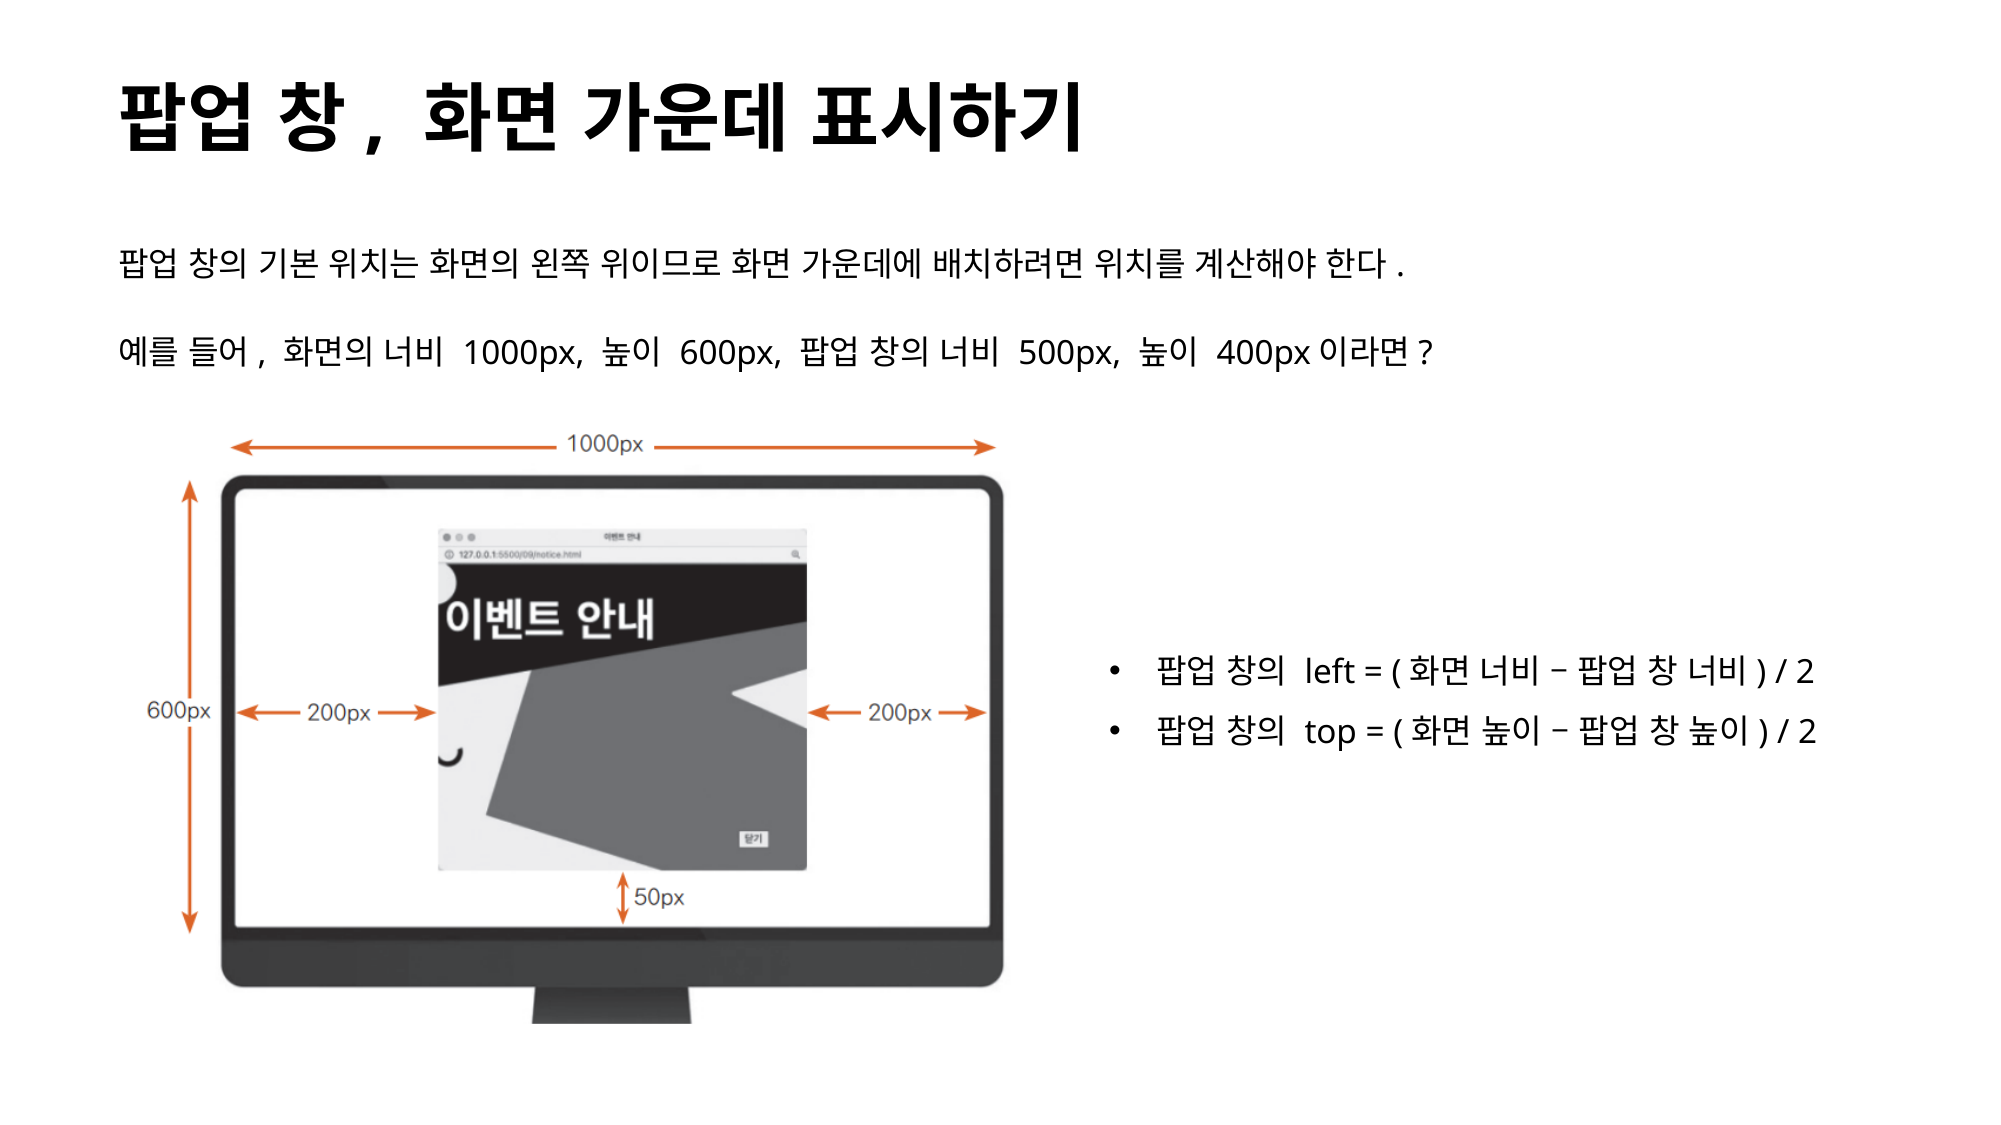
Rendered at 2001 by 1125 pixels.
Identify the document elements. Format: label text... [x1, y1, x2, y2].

text_box 팝업 창의 기본 위치는 화면의 왼쪽 위이므로 화면 가운데에 배치하려면 위치를 계산해야 한다. [103, 236, 1787, 291]
text_box 예를 들어, 화면의 너비 1000px, 높이 600px, 팝업 창의 너비 500px, 높이 400px이라면? [103, 304, 1744, 379]
picture [103, 399, 1095, 1031]
title 팝업 창, 화면 가운데 표시하기 [103, 52, 1566, 191]
text_box 팝업 창의 left = (화면 너비 – 팝업 창 너비) / 2 팝업 창의 top = (화면 높이 – 팝업 창 높이) / 2 [1095, 623, 1939, 758]
